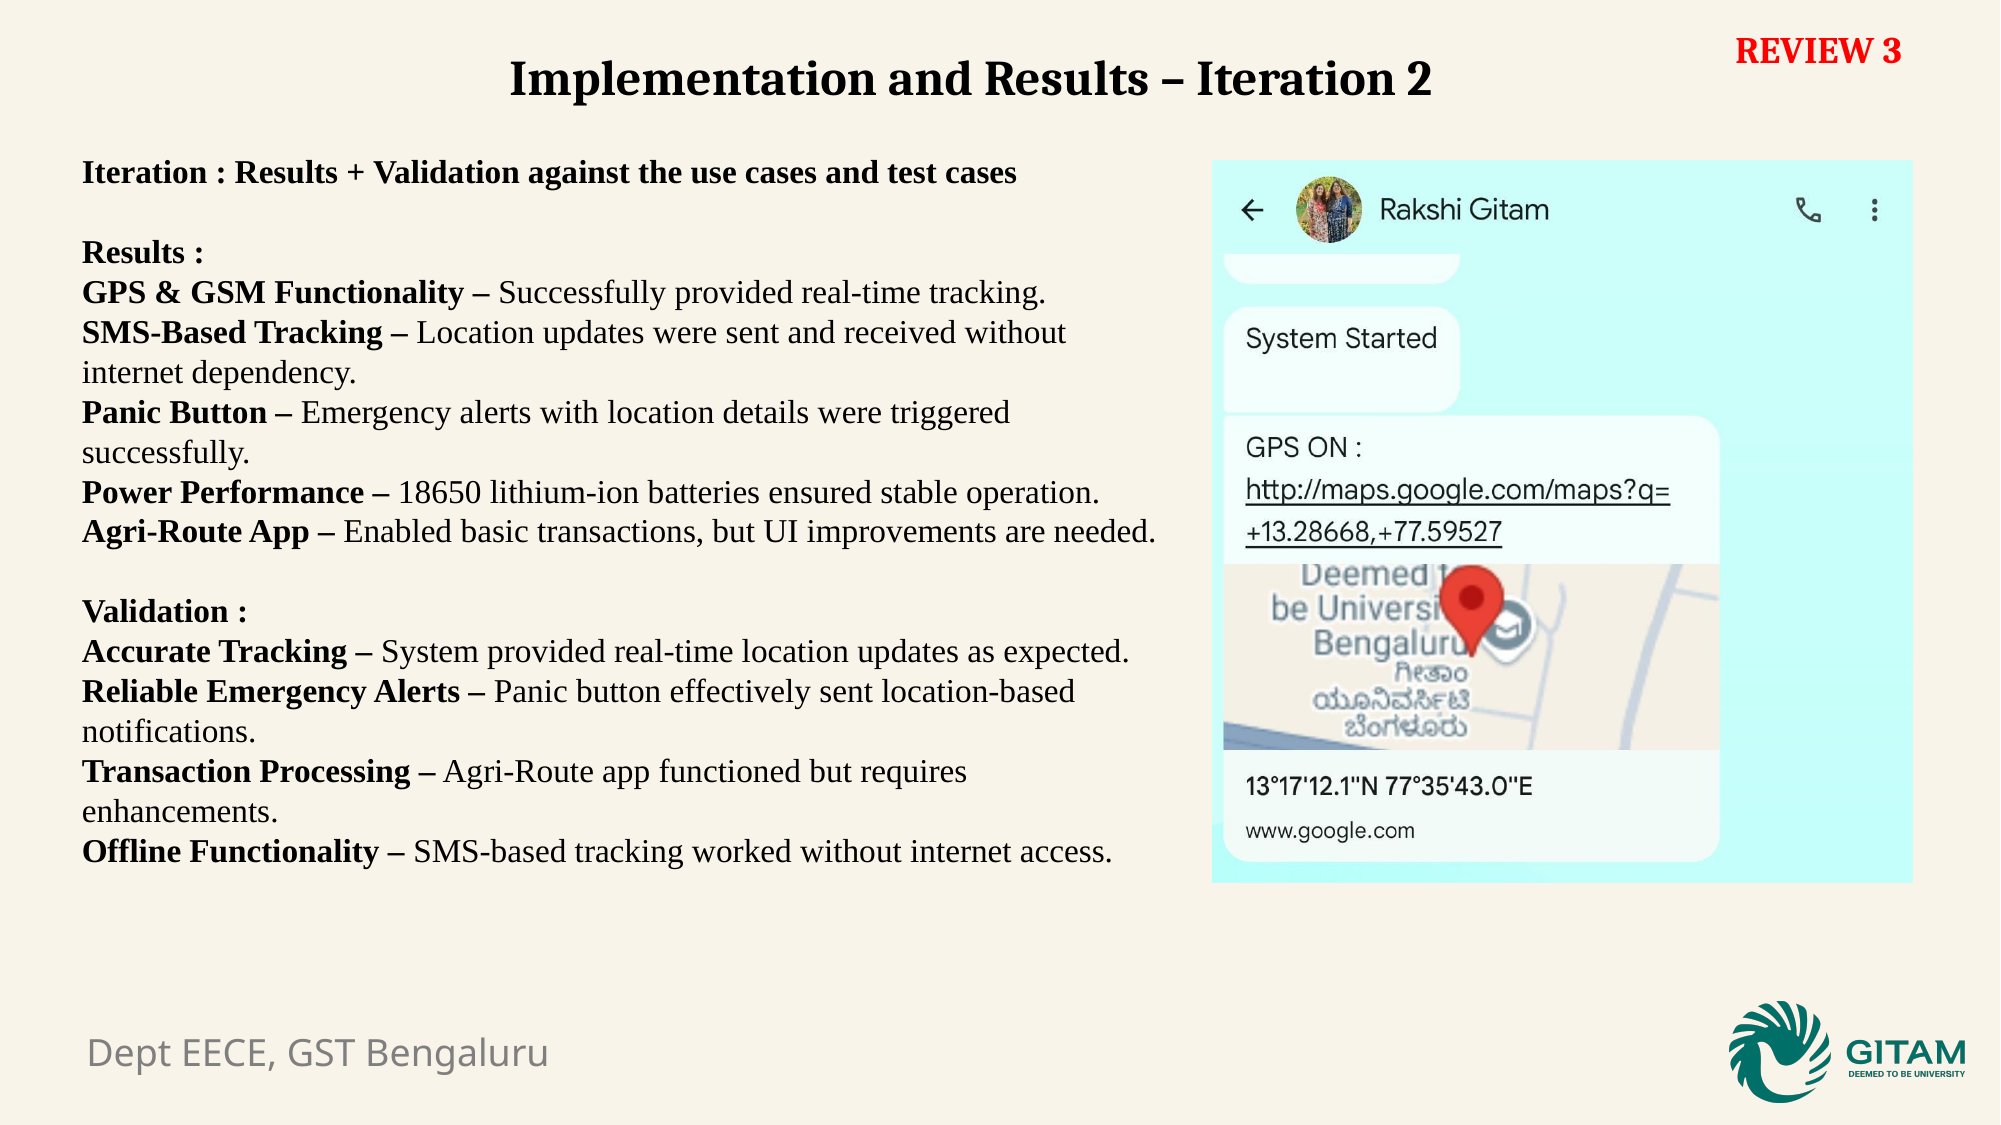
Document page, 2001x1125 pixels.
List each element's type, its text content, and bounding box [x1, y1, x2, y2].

text_box Iteration : Results + Validation against the use cases and test cases Results : GPS & GSM Functionality – Successfully provided real-time tracking. SMS-Based Tracking – Location updates were sent and received without internet dependency. Panic Button – Emergency alerts with location details were triggered successfully. Power Performance – 18650 lithium-ion batteries ensured stable operation. Agri-Route App – Enabled basic transactions, but UI improvements are needed. Validation : Accurate Tracking – System provided real-time location updates as expected. Reliable Emergency Alerts – Panic button effectively sent location-based notifications. Transaction Processing – Agri-Route app functioned but requires enhancements. Offline Functionality – SMS-based tracking worked without internet access. [66, 142, 1177, 1084]
picture [1729, 1001, 1965, 1065]
text_box Implementation and Results – Iteration 2 [114, 38, 1840, 119]
slide_number [1550, 1065, 2000, 1125]
text_box REVIEW 3 [1720, 19, 1978, 79]
picture [1212, 160, 1913, 884]
